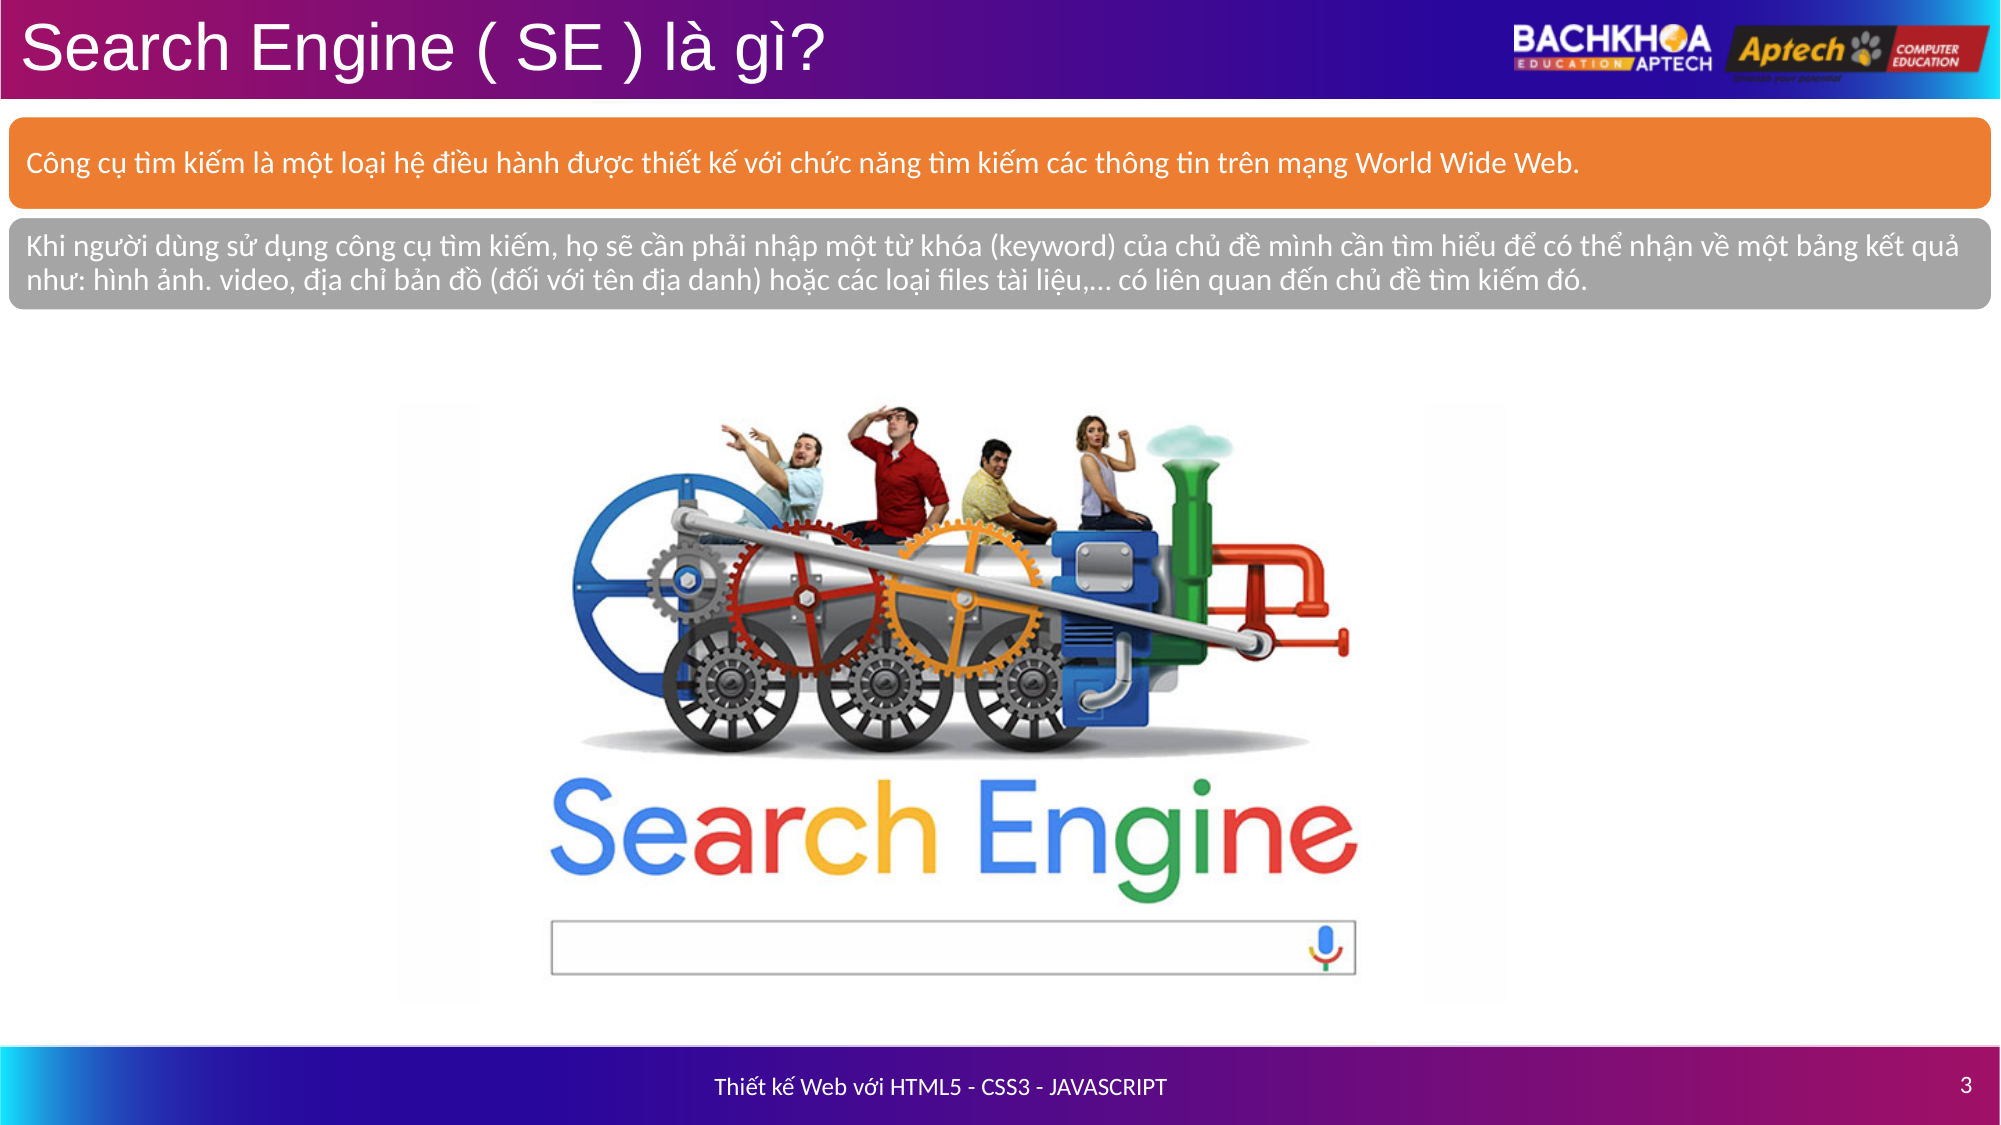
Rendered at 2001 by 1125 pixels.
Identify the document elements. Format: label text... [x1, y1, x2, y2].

picture [0, 0, 2001, 99]
title Search Engine ( SE ) là gì? [4, 5, 1990, 93]
slide_number 3 [1877, 1053, 1988, 1114]
footer Thiết kế Web với HTML5 - CSS3 - JAVASCRIPT [17, 1055, 1865, 1116]
picture [0, 1045, 2000, 1125]
picture [398, 385, 1506, 1002]
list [7, 92, 1993, 335]
